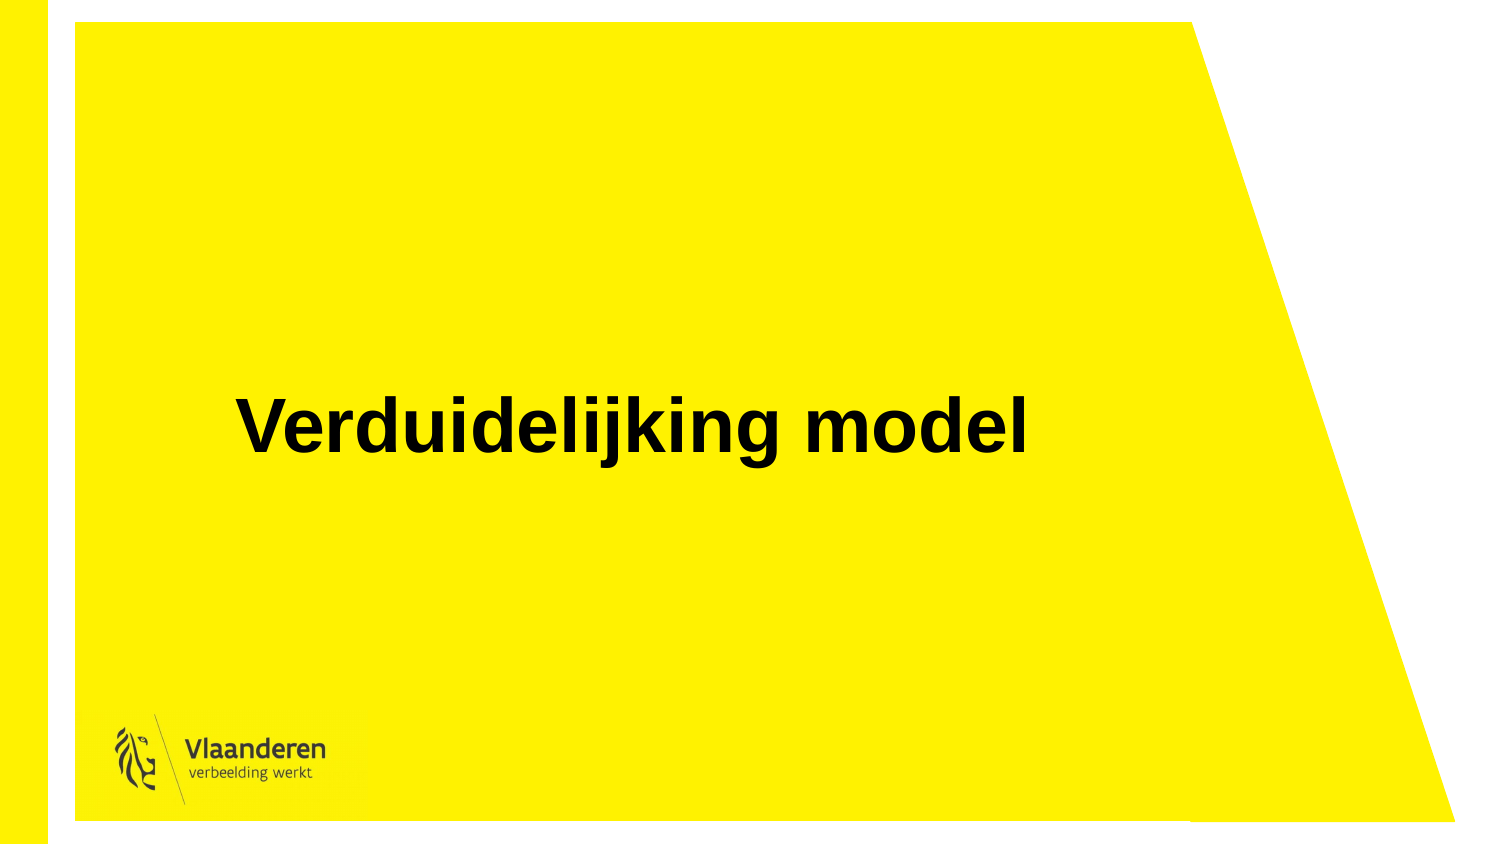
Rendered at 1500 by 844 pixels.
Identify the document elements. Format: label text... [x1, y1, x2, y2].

picture [74, 710, 368, 821]
text_box Verduidelijking model [75, 0, 1191, 844]
text_box [1191, 22, 1455, 822]
